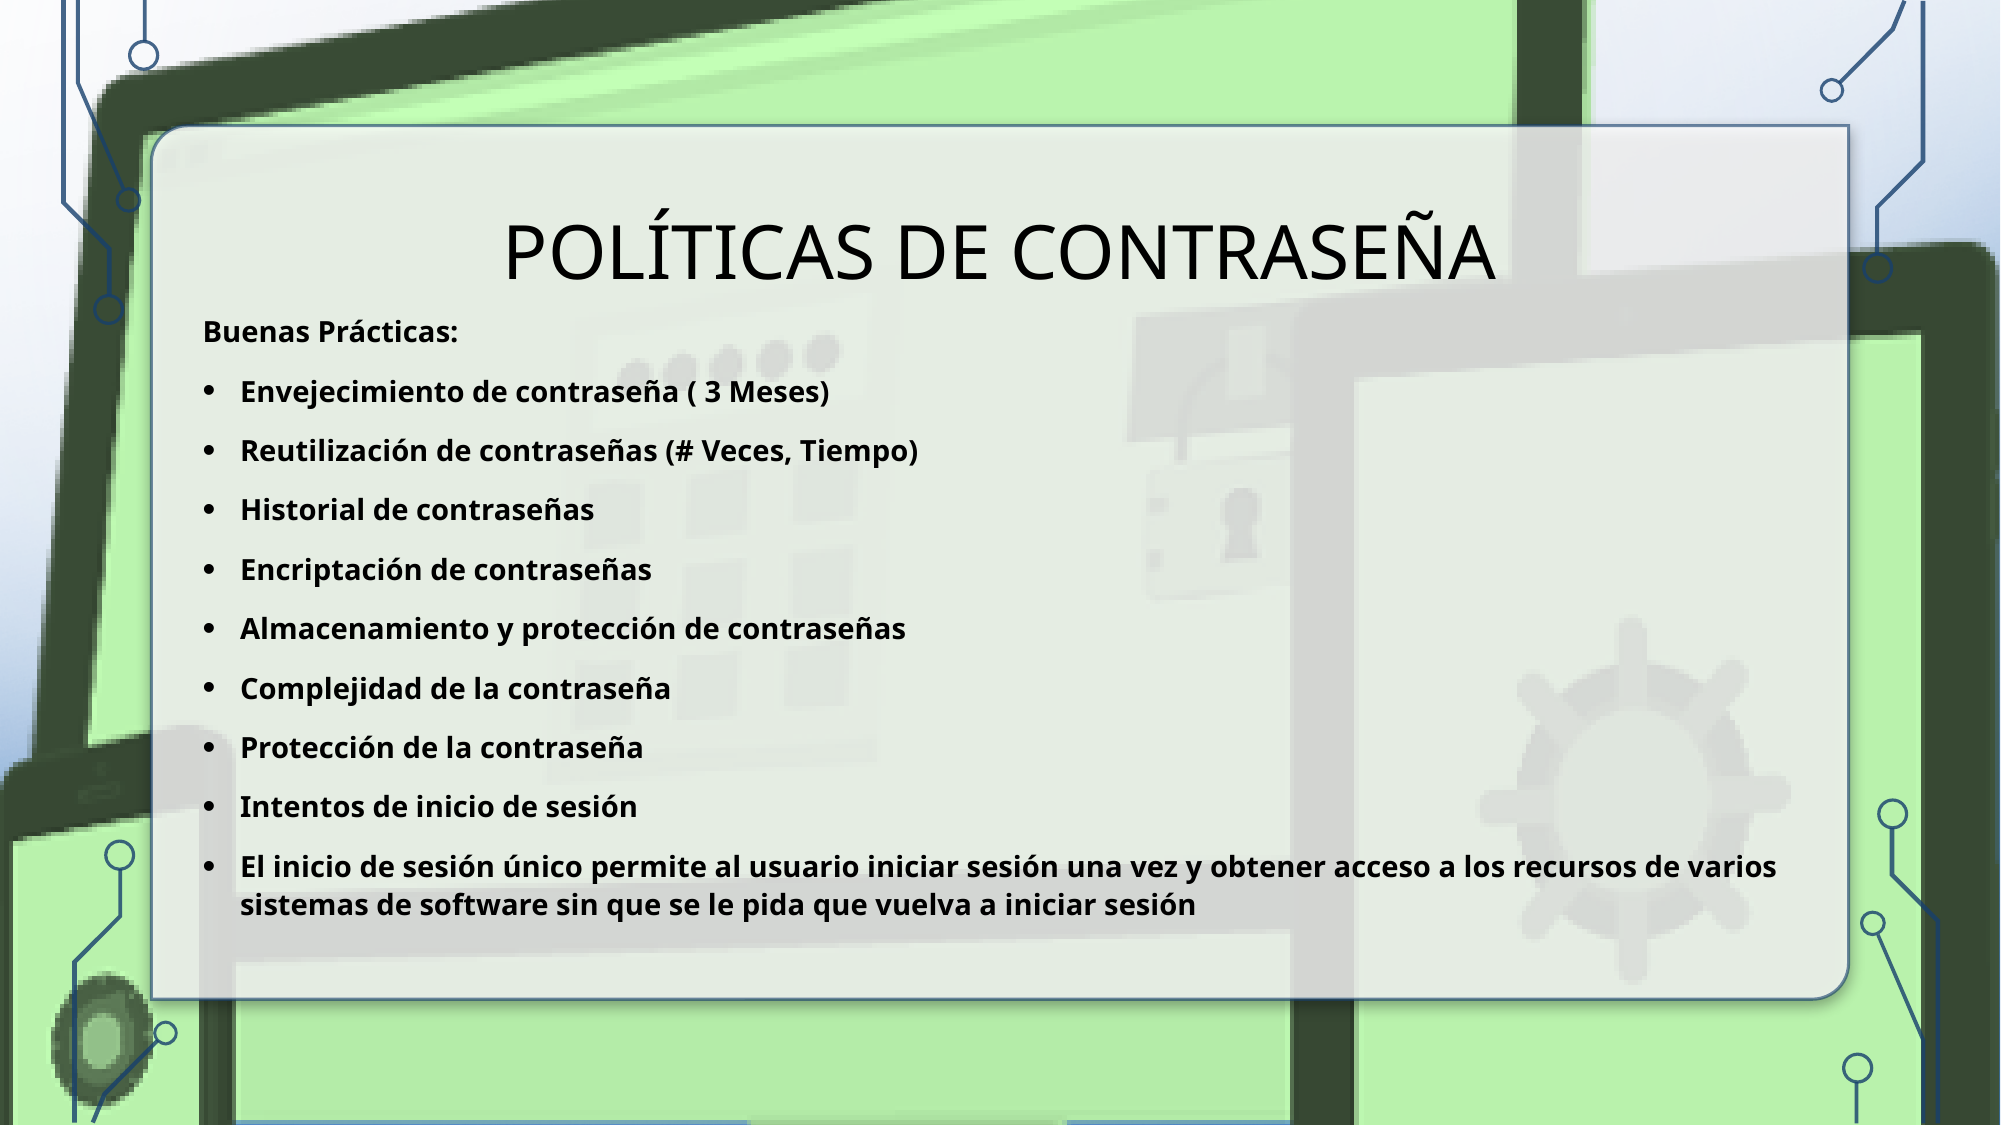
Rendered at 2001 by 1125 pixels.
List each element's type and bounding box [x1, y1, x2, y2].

text_box [60, 0, 1941, 1124]
picture [0, 0, 2000, 1125]
